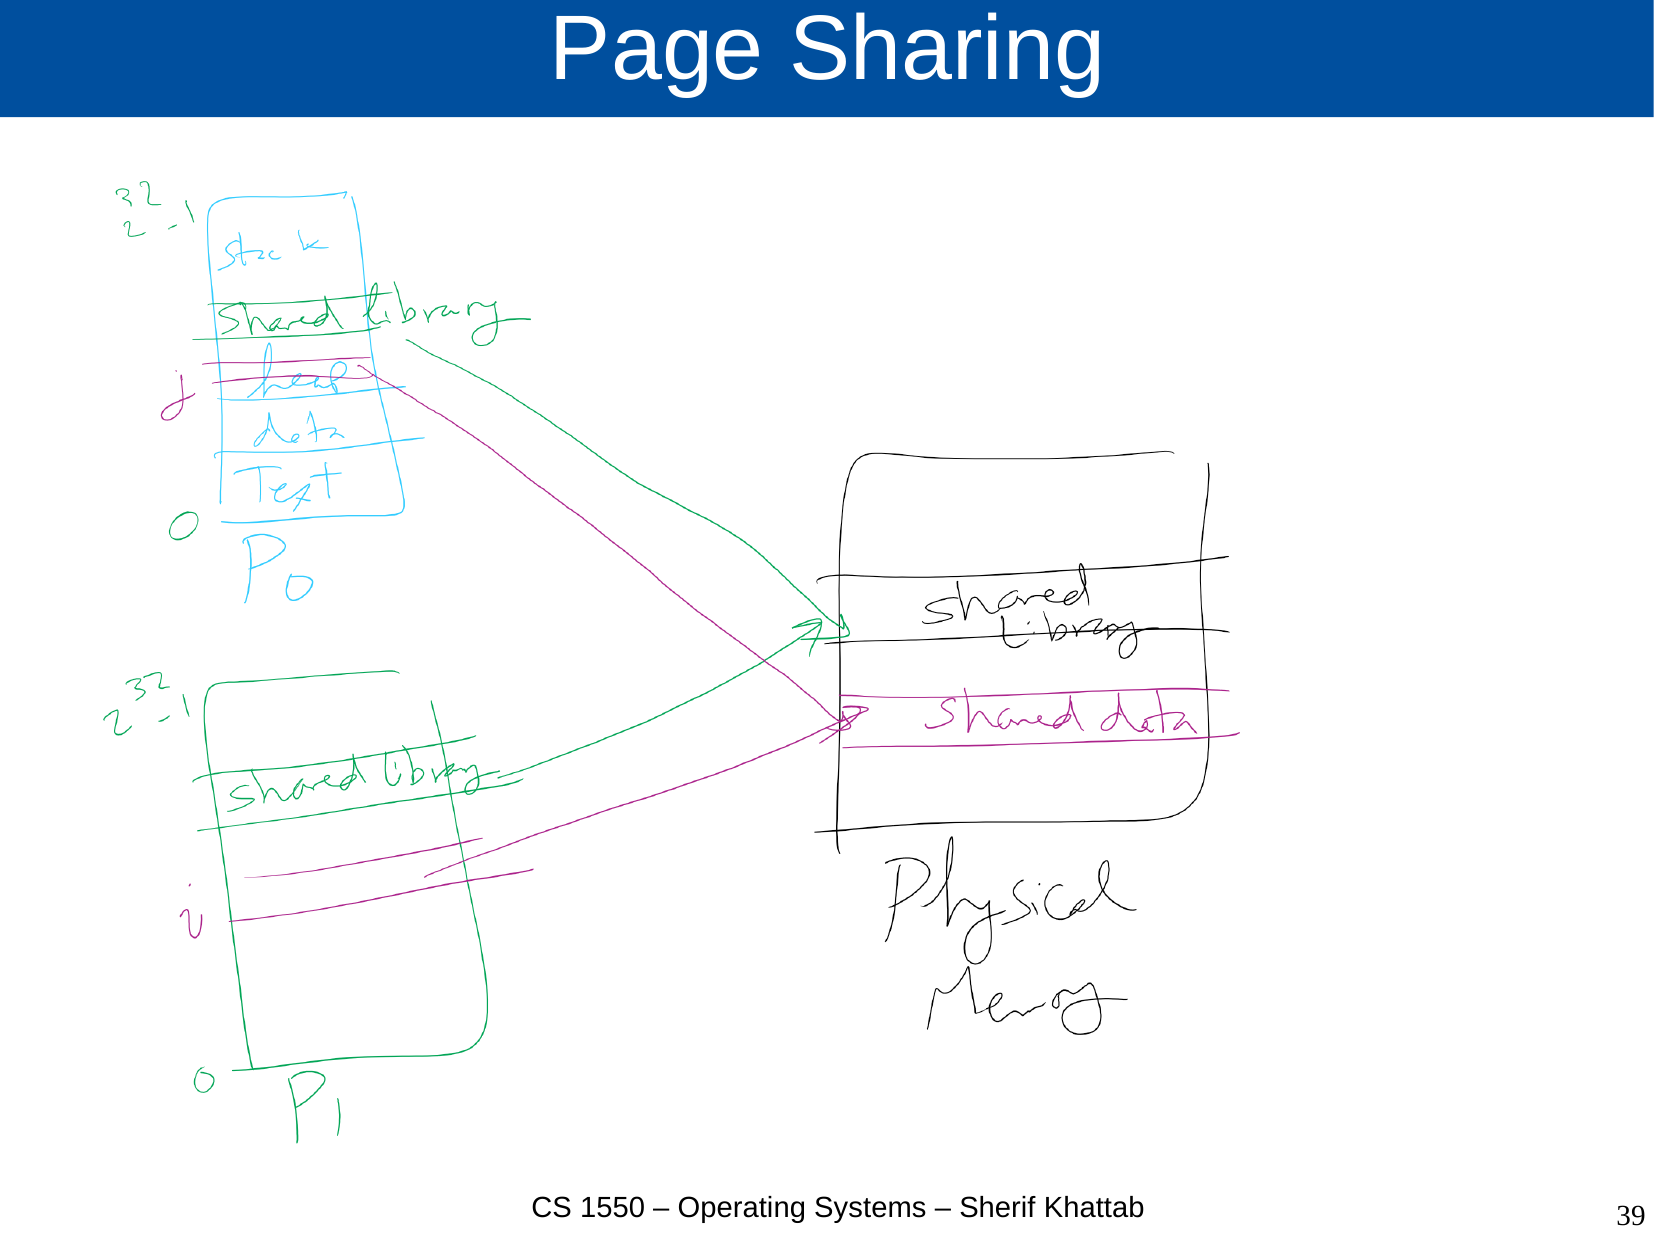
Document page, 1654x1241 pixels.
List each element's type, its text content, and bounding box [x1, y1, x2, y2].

picture [99, 177, 1554, 1148]
title Page Sharing [0, 0, 1654, 118]
footer CS 1550 – Operating Systems – Sherif Khattab [460, 1190, 1217, 1241]
slide_number 39 [1265, 1198, 1647, 1241]
